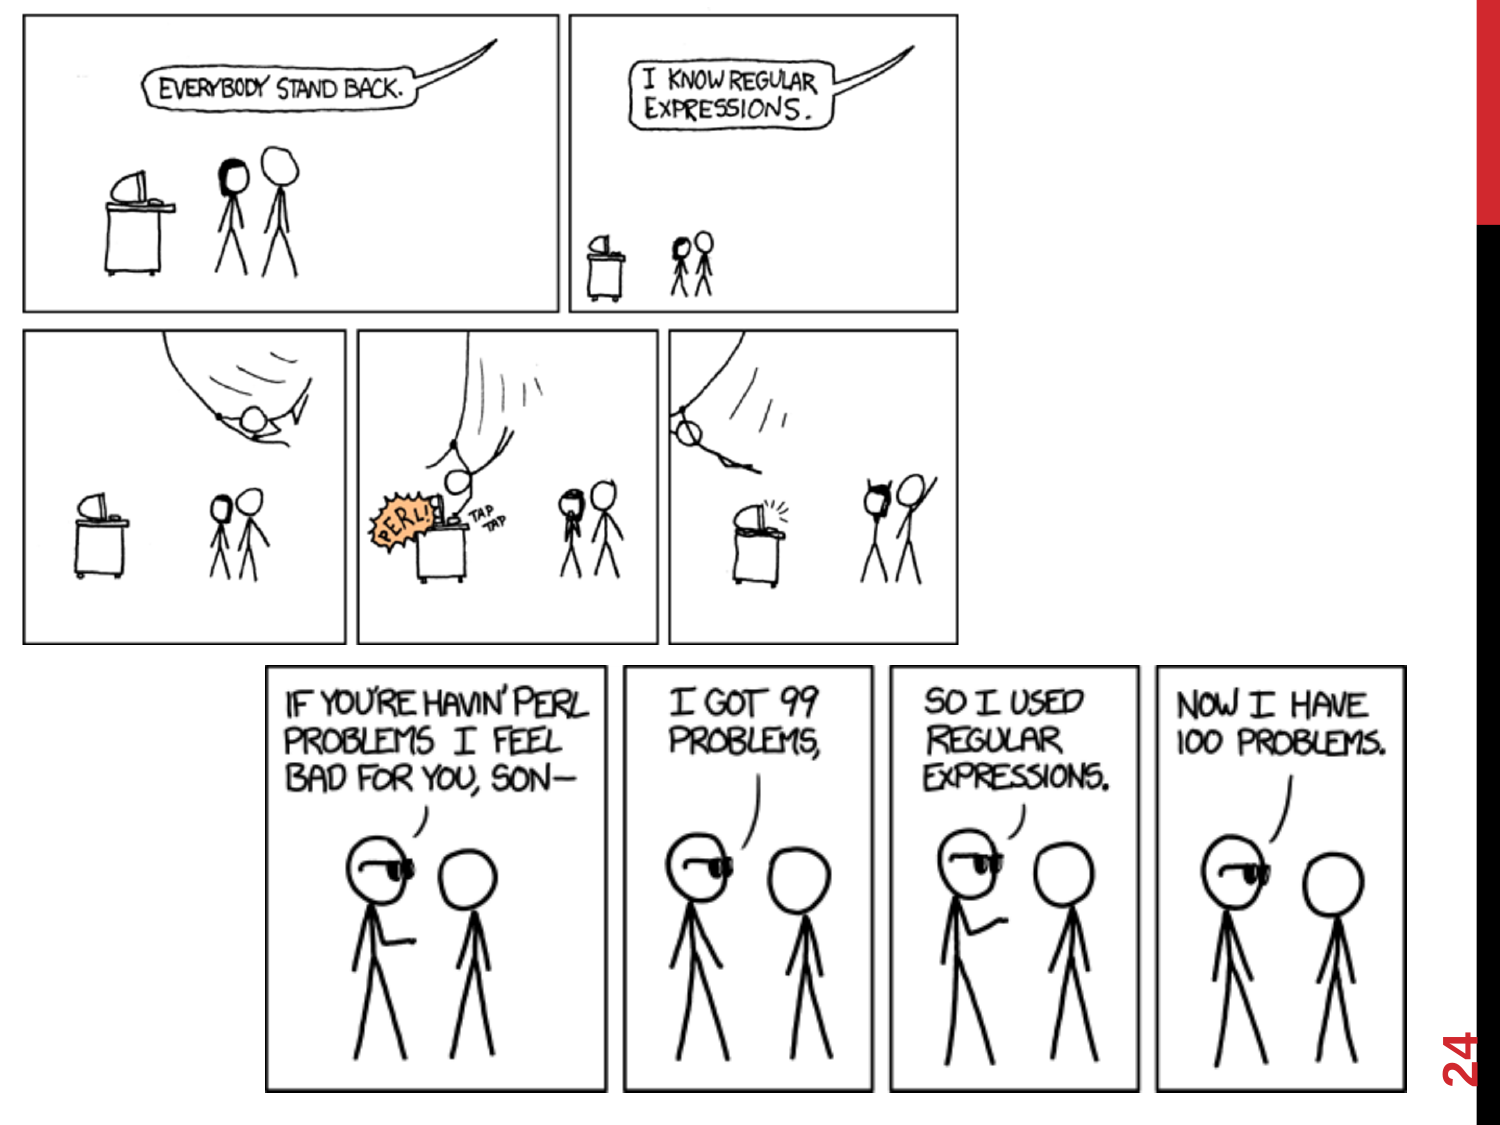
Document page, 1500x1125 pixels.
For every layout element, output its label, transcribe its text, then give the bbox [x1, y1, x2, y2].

slide_number 24 [1427, 887, 1488, 1104]
picture [264, 665, 1408, 1094]
picture [19, 6, 967, 652]
